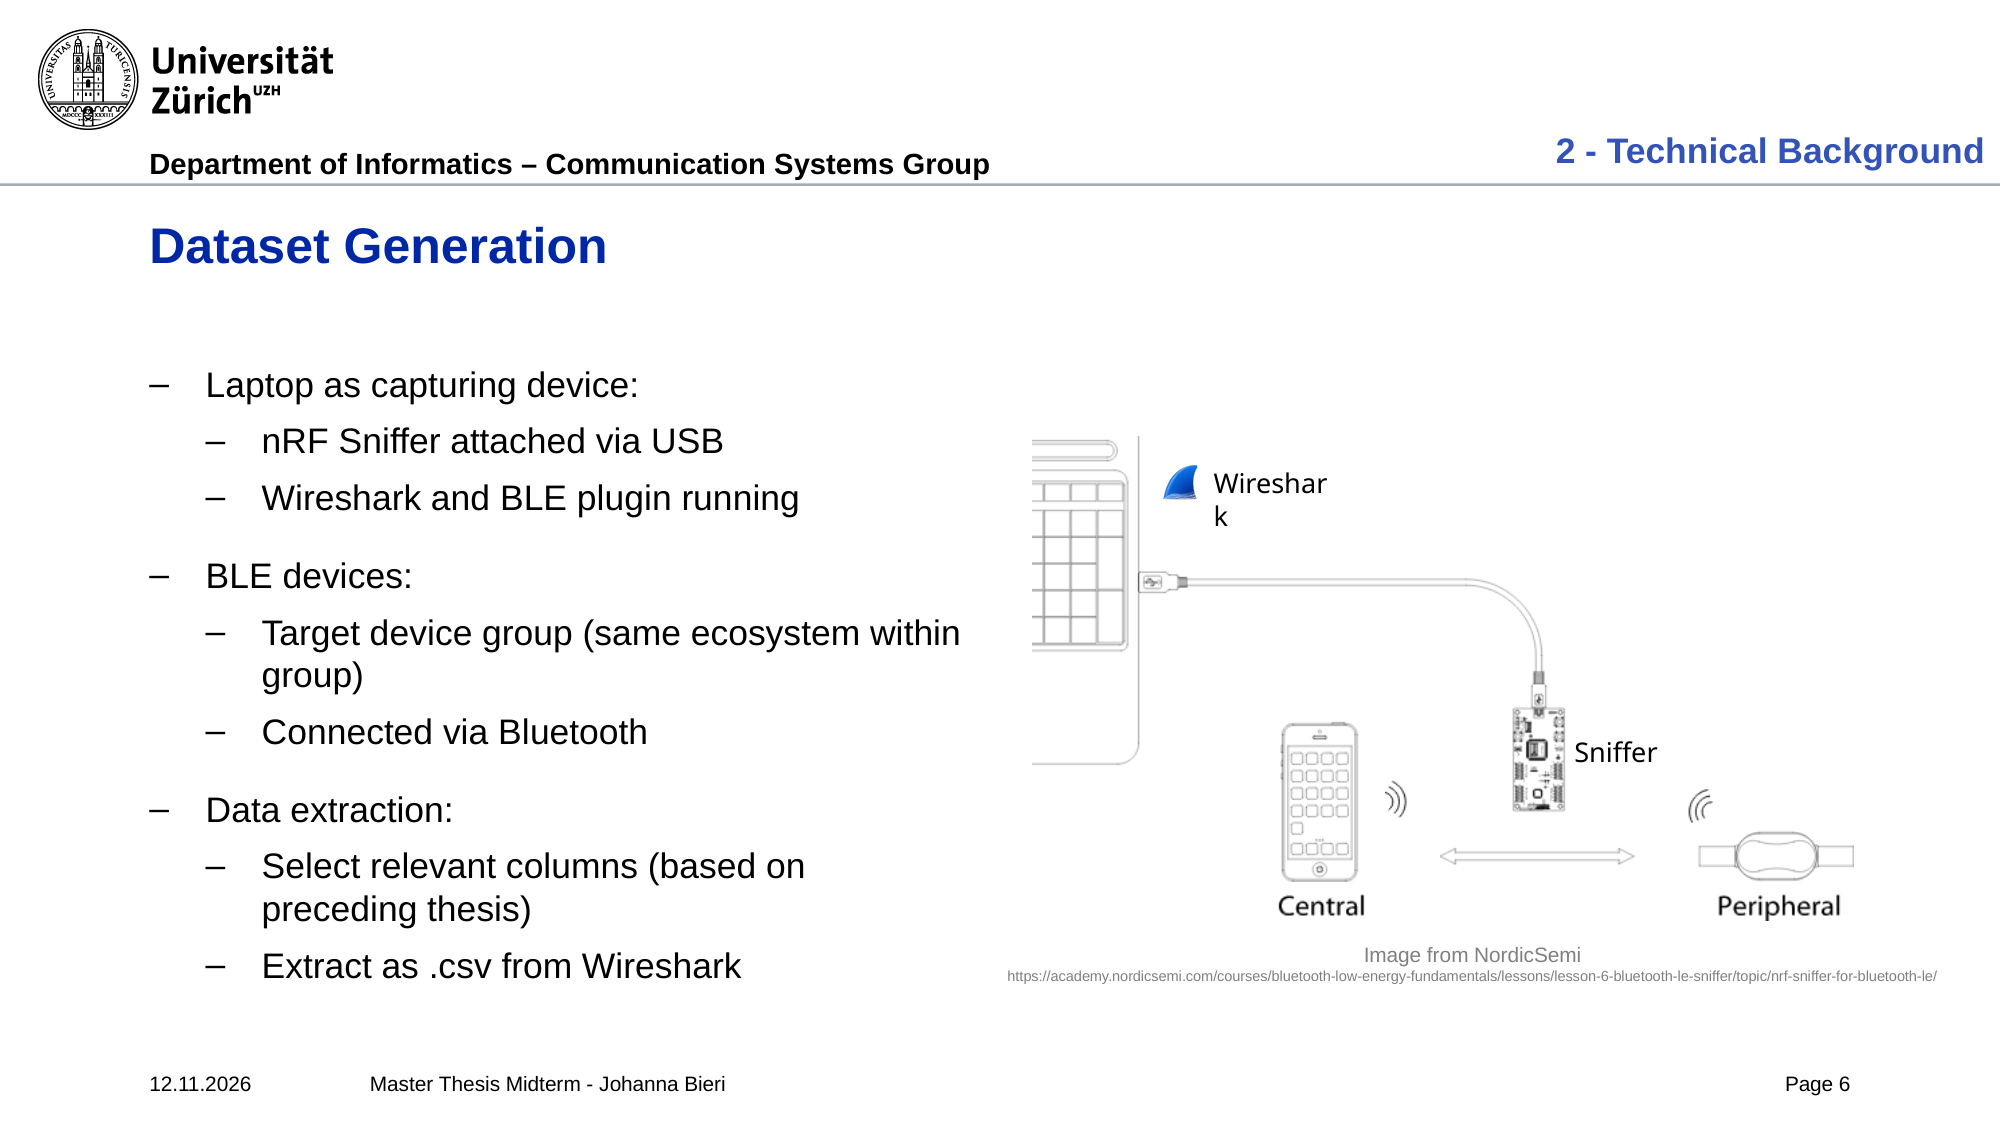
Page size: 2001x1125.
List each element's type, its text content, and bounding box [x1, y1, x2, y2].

title Dataset Generation [149, 208, 1851, 338]
slide_number Page 6 [1714, 1070, 1851, 1106]
text_box 2 - Technical Background [1519, 120, 2000, 178]
footer Master Thesis Midterm - Johanna Bieri [369, 1070, 1520, 1106]
picture [32, 23, 339, 136]
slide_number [149, 1070, 354, 1106]
text_box Image from NordicSemi https://academy.nordicsemi.com/courses/bluetooth-low-energy-fundamentals/lessons/lesson-6-bluetooth-le-sniffer/topic/nrf-sniffer-for-bluetooth-le/ [976, 934, 1969, 992]
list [1031, 436, 1854, 921]
list Laptop as capturing device: nRF Sniffer attached via USB Wireshark and BLE plugin running BLE devices: Target device group (same ecosystem within group) Connected via Bluetooth Data extraction: Select relevant columns (based on preceding thesis) Extract as .csv from Wireshark [149, 361, 971, 1000]
